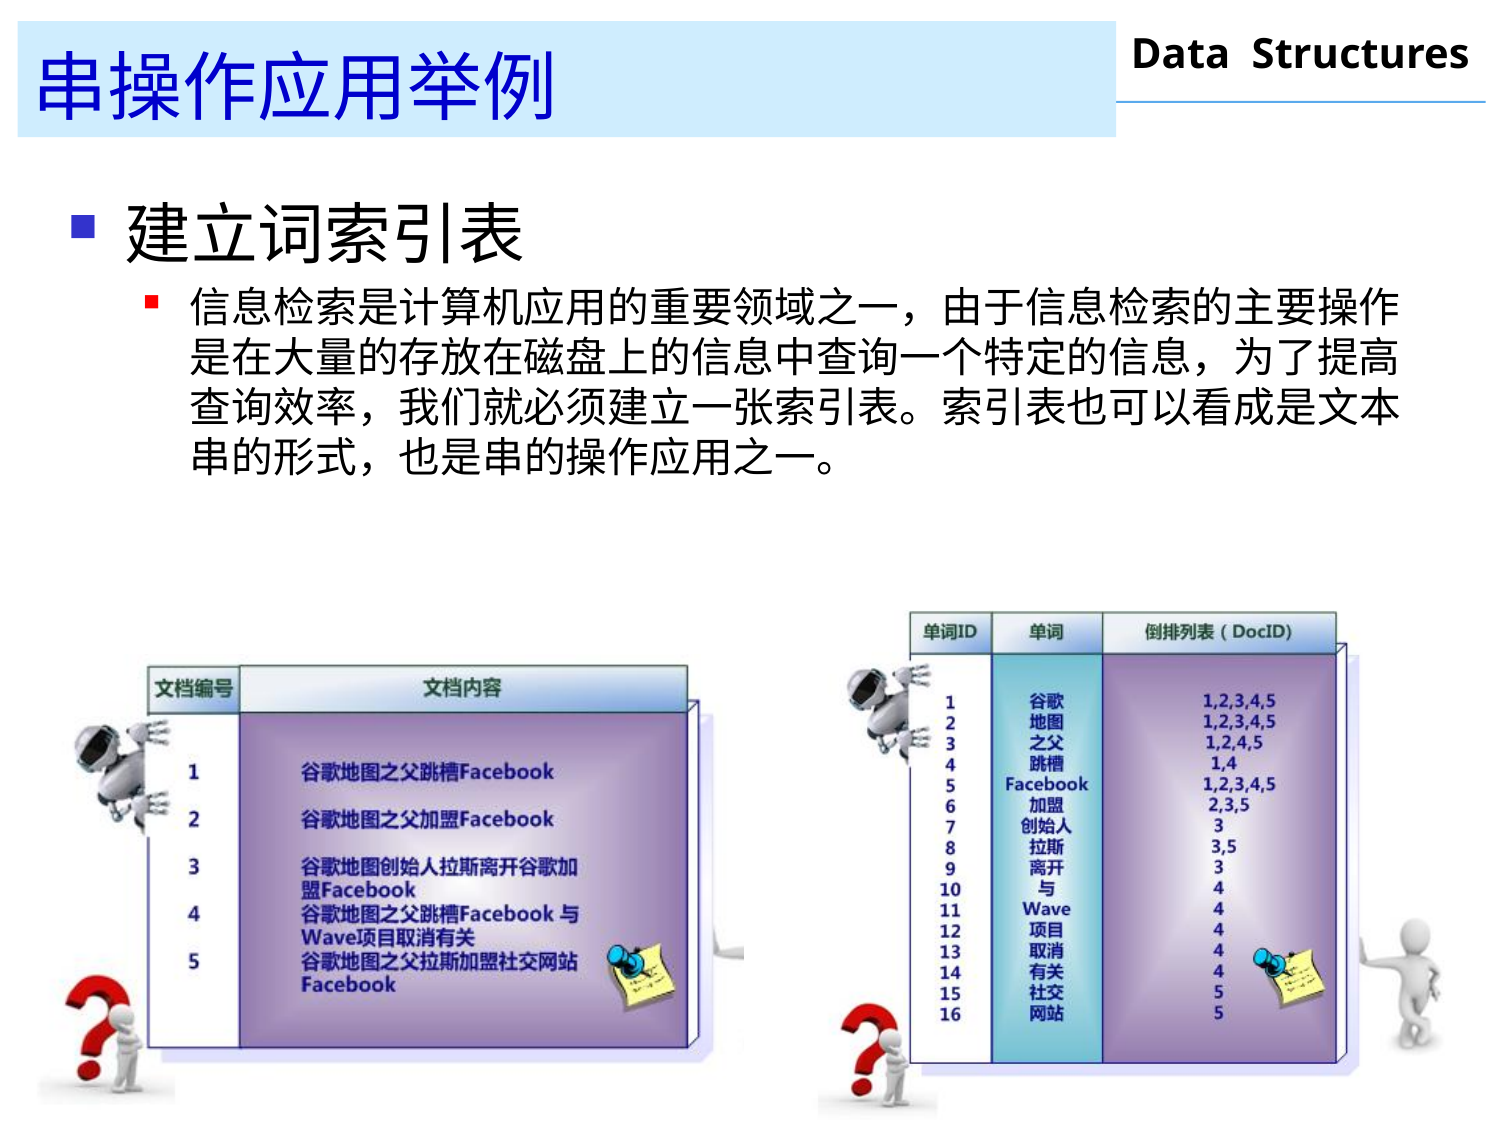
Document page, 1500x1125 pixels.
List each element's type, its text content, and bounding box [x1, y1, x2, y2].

list 建立词索引表 信息检索是计算机应用的重要领域之一，由于信息检索的主要操作是在大量的存放在磁盘上的信息中查询一个特定的信息，为了提高查询效率，我们就必须建立一张索引表。索引表也可以看成是文本串的形式，也是串的操作应用之一。 [53, 184, 1429, 654]
title 串操作应用举例 [17, 21, 1117, 138]
picture [25, 610, 1500, 1125]
